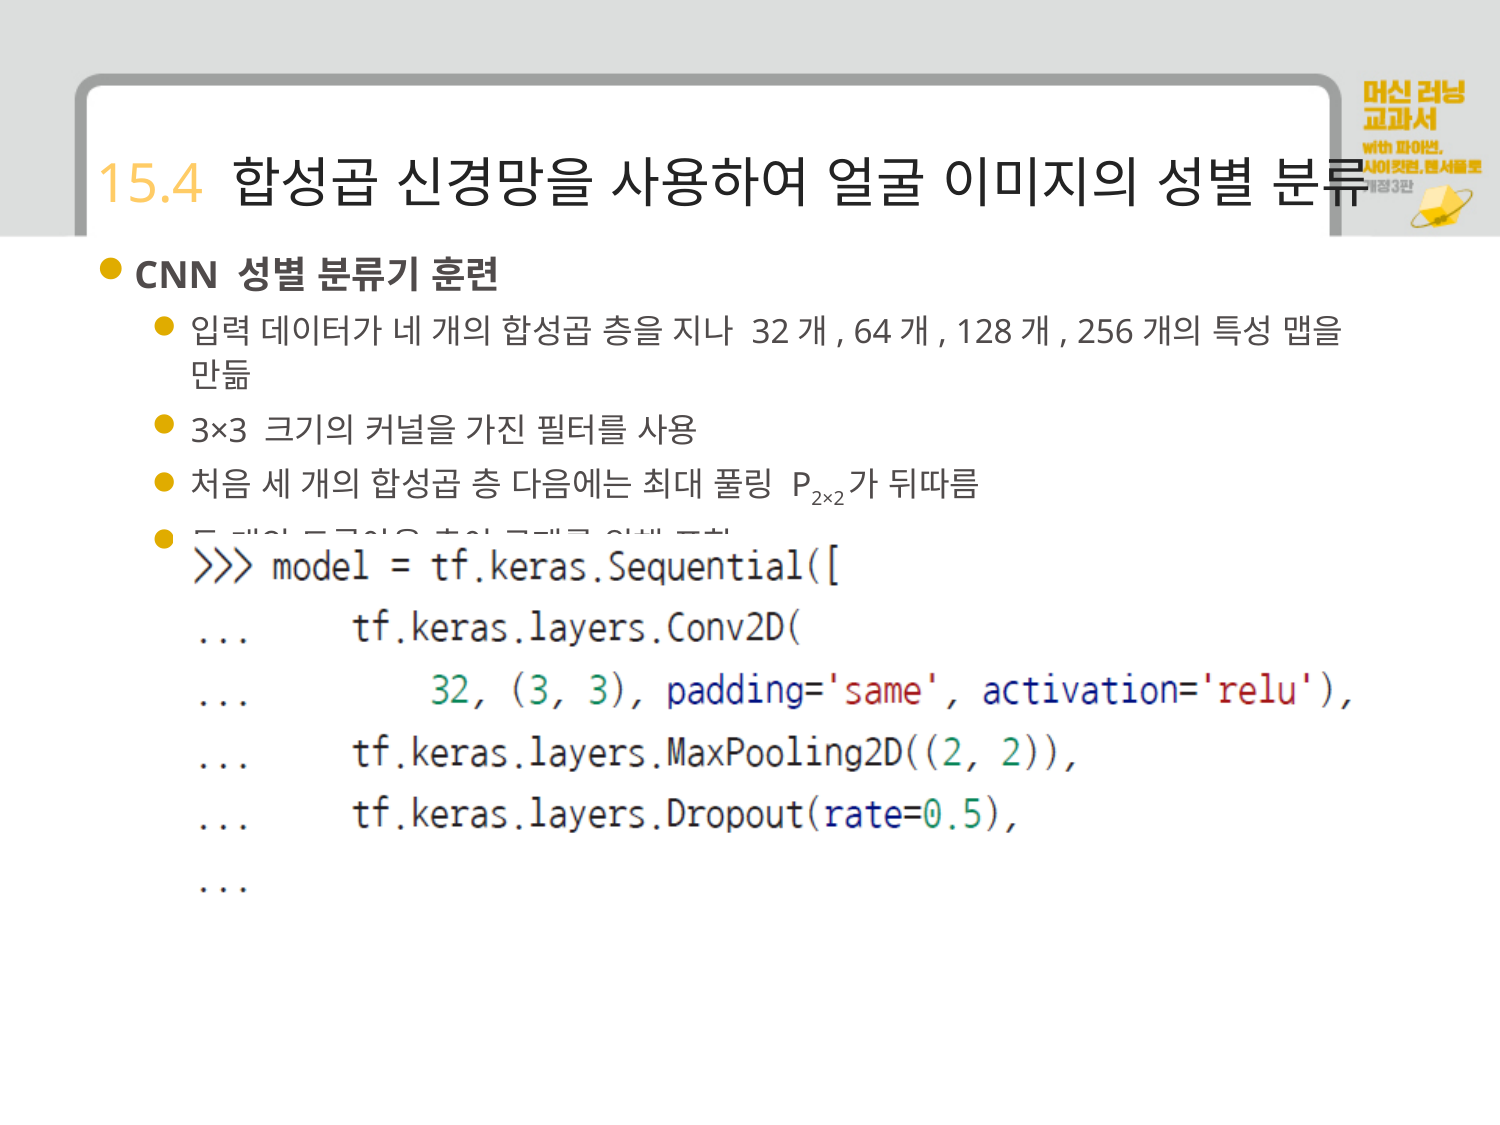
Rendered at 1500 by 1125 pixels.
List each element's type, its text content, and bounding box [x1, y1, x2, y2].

title 15.4 합성곱 신경망을 사용하여 얼굴 이미지의 성별 분류 [81, 90, 1412, 222]
list CNN 성별 분류기 훈련 입력 데이터가 네 개의 합성곱 층을 지나 32개, 64개, 128개, 256개의 특성 맵을 만듦 3×3 크기의 커널을 가진 필터를 사용 처음 세 개의 합성곱 층 다음에는 최대 풀링 P2×2가 뒤따름 두 개의 드롭아웃 층이 규제를 위해 포함 [81, 239, 1412, 1054]
picture [0, 0, 1500, 1125]
